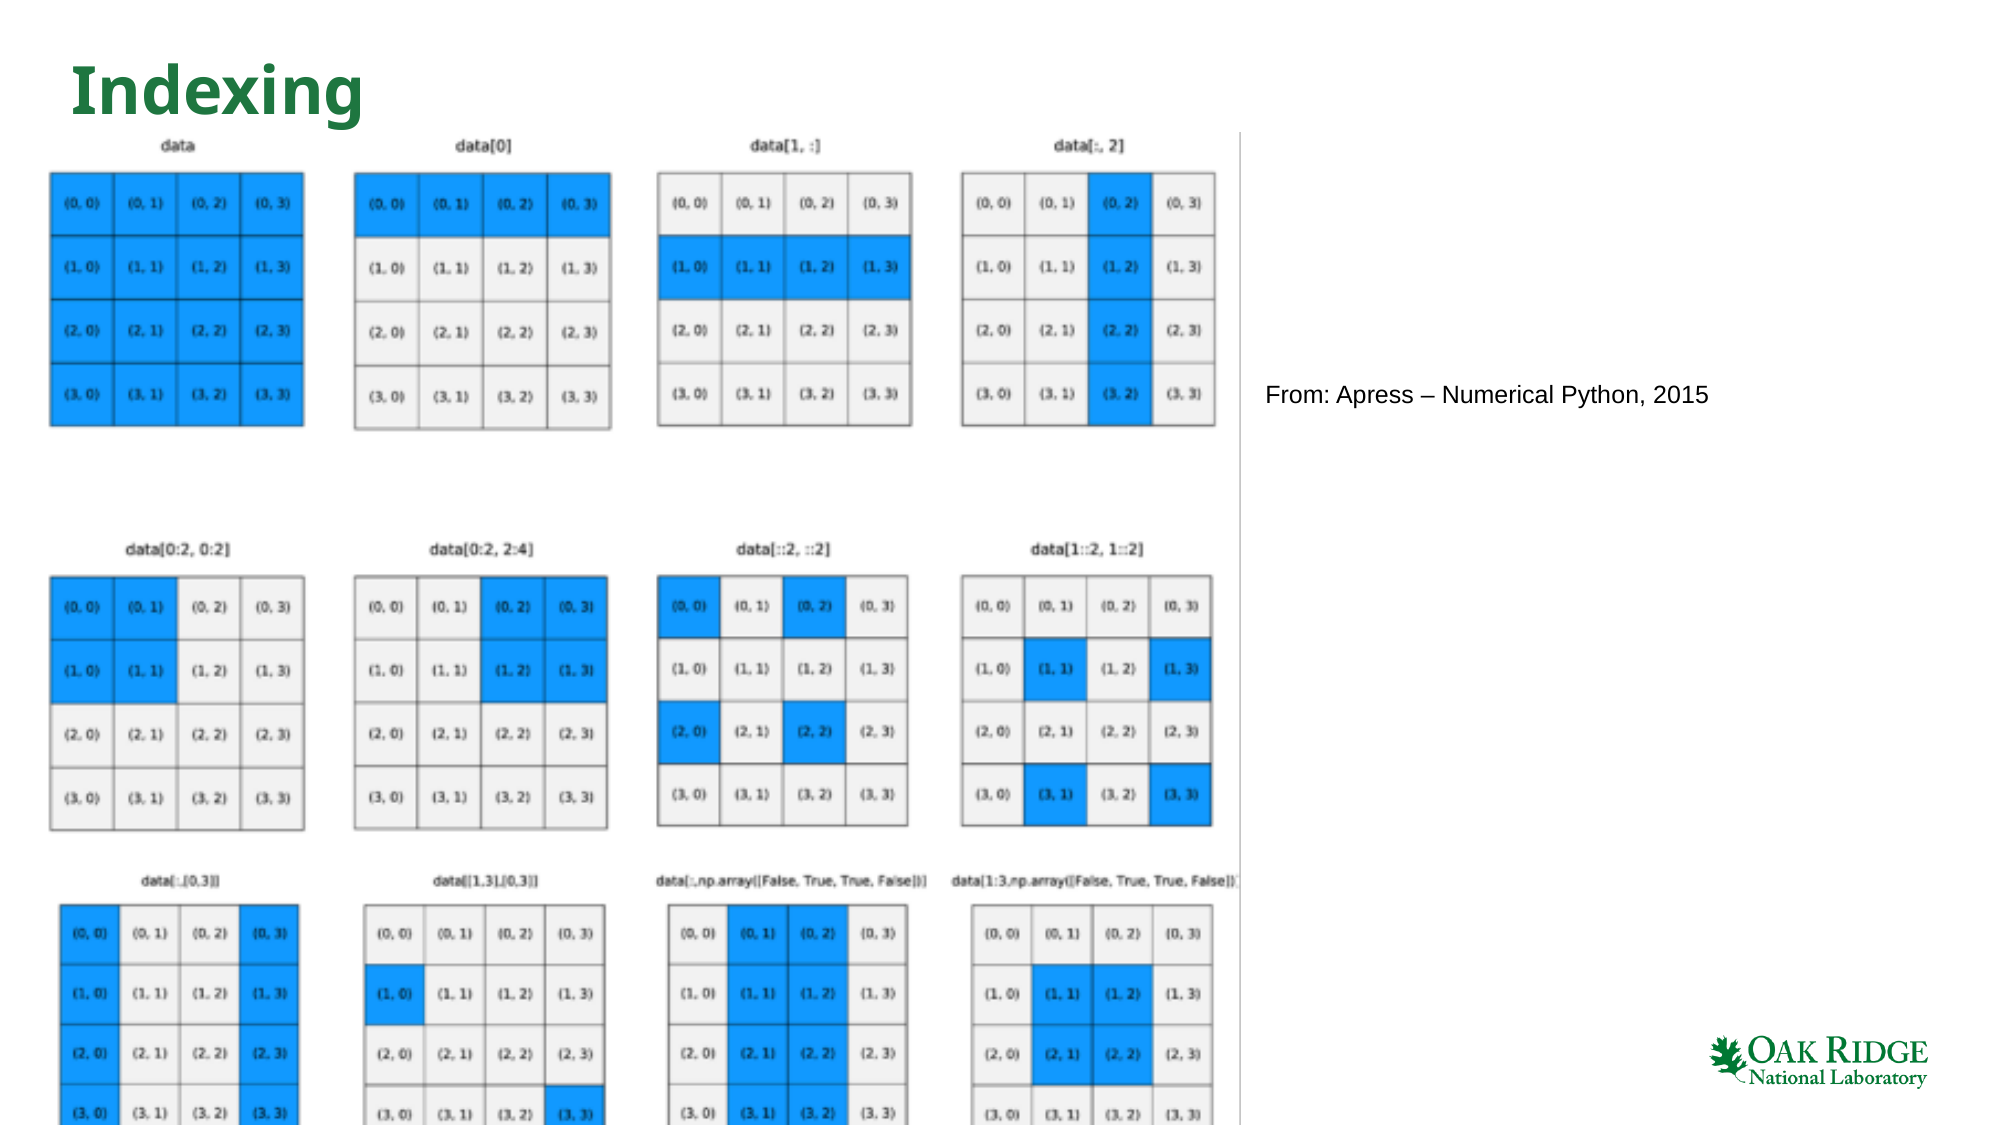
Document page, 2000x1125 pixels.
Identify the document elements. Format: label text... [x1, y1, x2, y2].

title Indexing [56, 52, 1931, 137]
picture [23, 131, 1250, 1125]
picture [1709, 1035, 1928, 1089]
text_box From: Apress – Numerical Python, 2015 [1254, 374, 1725, 417]
